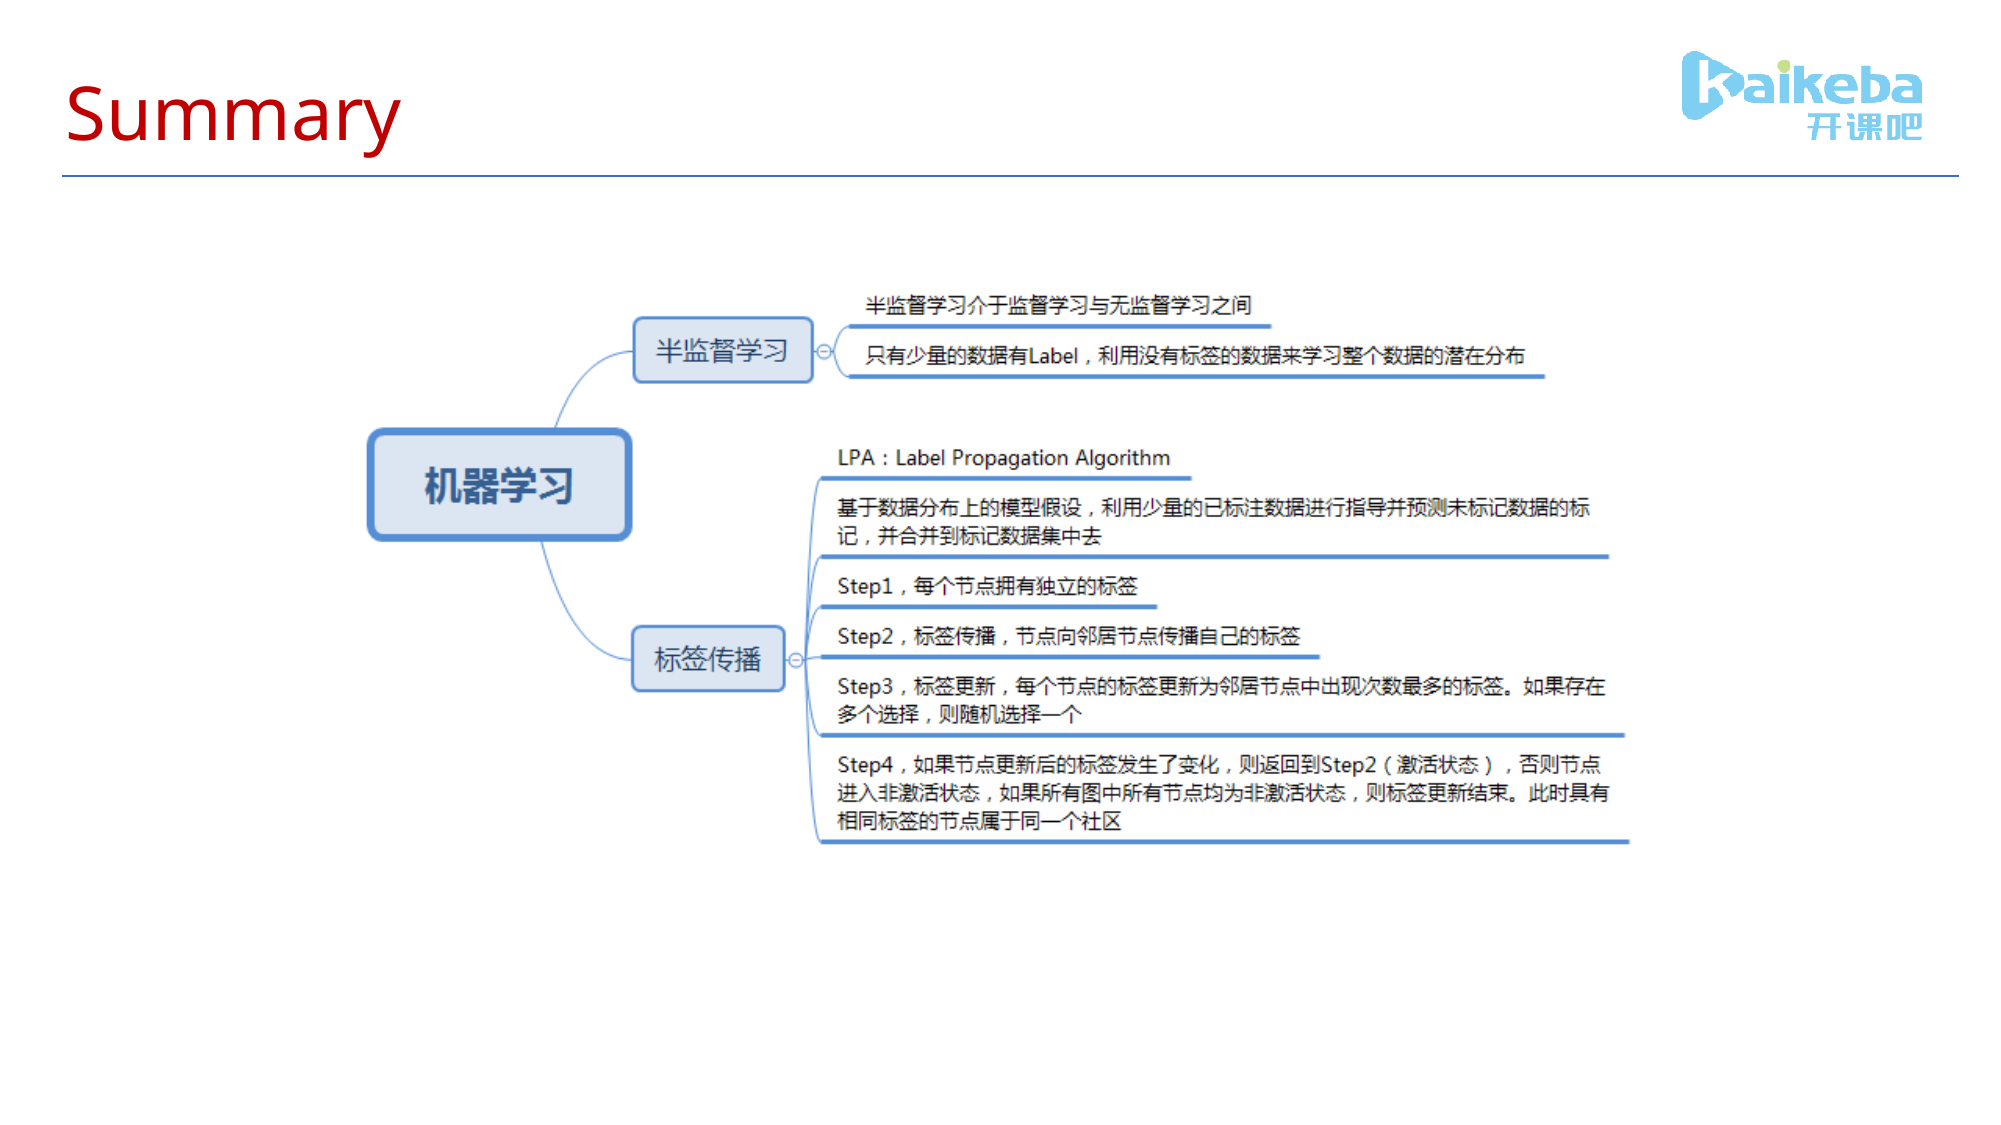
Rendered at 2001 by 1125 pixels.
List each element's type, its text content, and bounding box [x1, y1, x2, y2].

table_cell 1 [1653, 21, 1950, 167]
picture [342, 257, 1658, 868]
title Summary [57, 59, 1728, 167]
